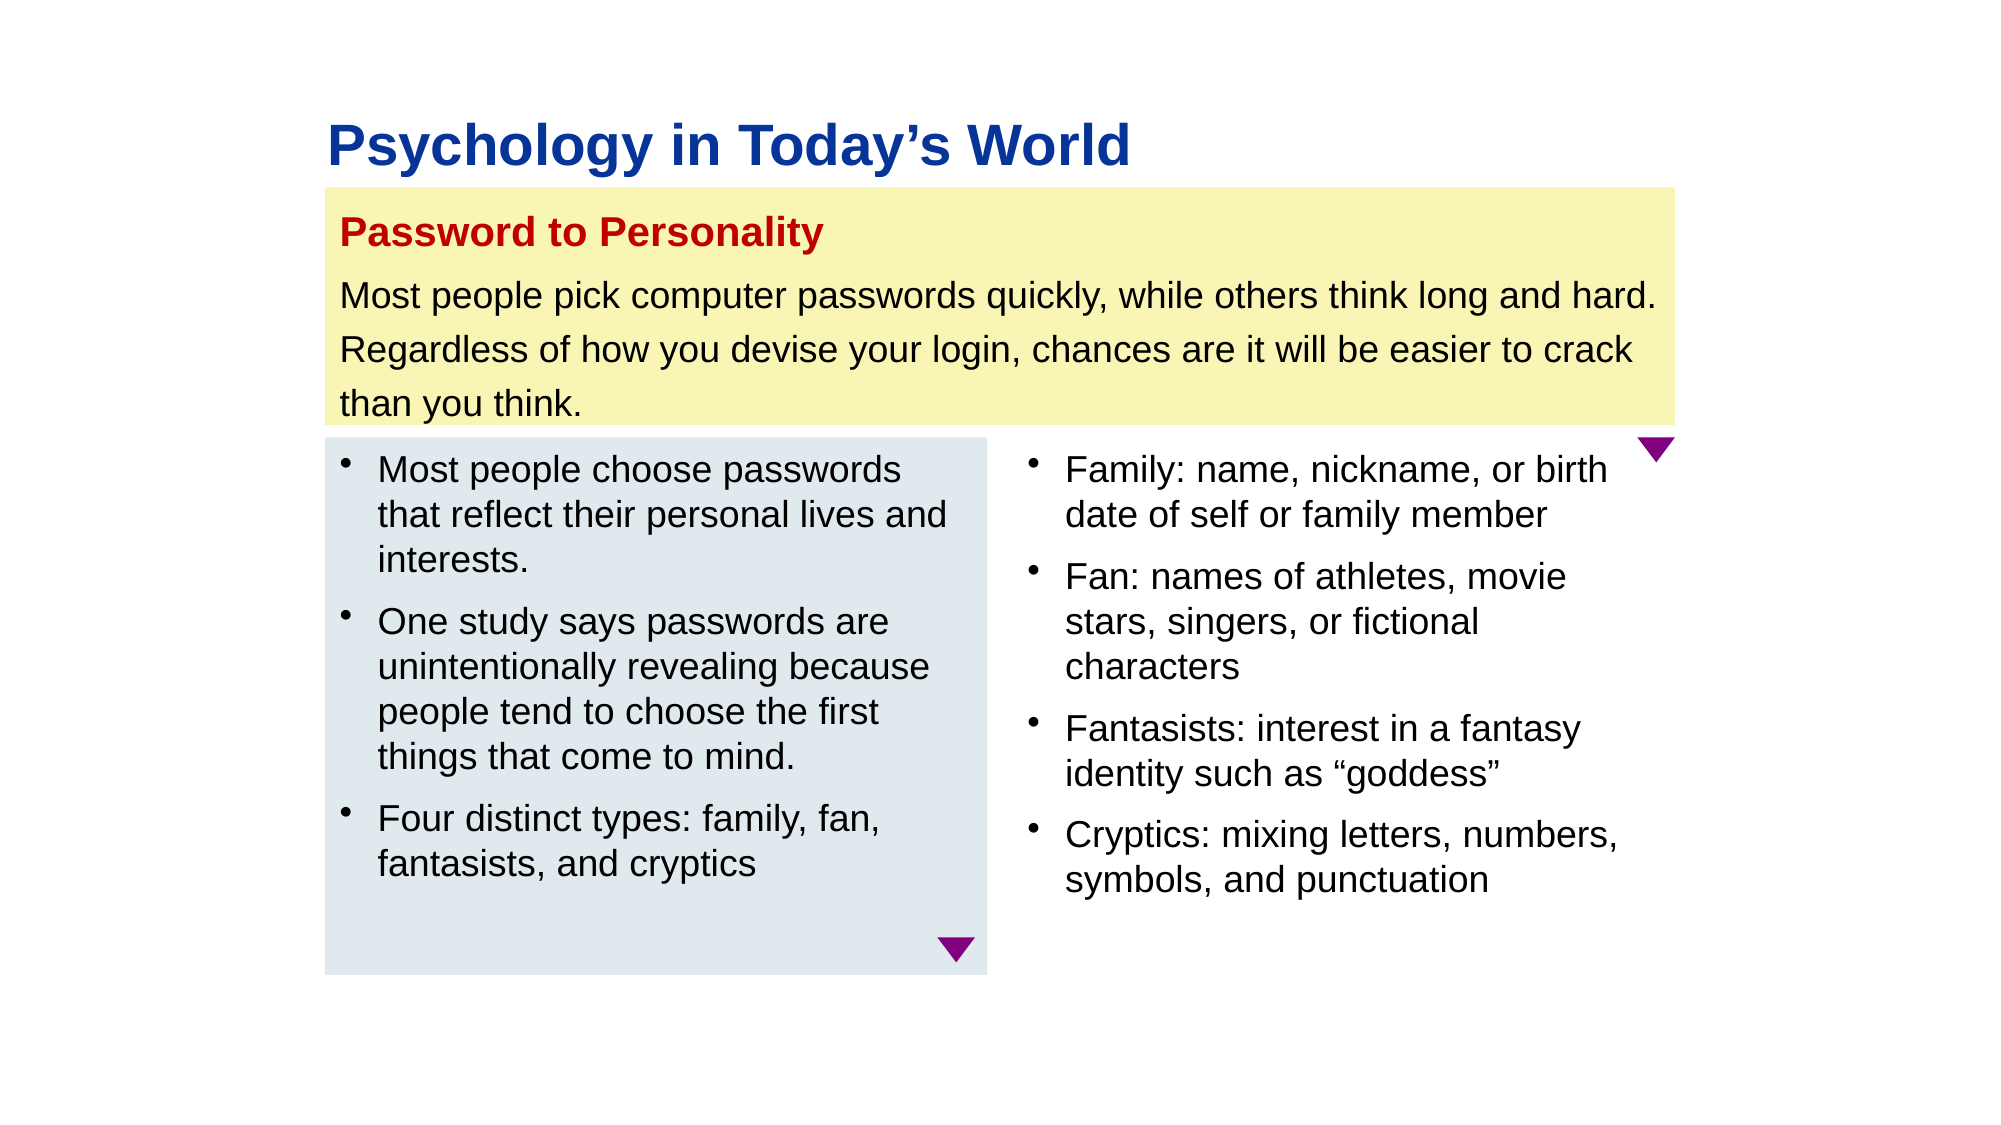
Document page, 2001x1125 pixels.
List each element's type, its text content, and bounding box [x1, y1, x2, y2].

text_box [1637, 437, 1675, 463]
text_box [937, 937, 975, 963]
text_box Psychology in Today’s World [312, 99, 1650, 188]
text_box Most people choose passwords that reflect their personal lives and interests. One study says passwords are unintentionally revealing because people tend to choose the first things that come to mind. Four distinct types: family, fan, fantasists, and cryptics [324, 437, 988, 975]
text_box Password to Personality Most people pick computer passwords quickly, while others think long and hard. Regardless of how you devise your login, chances are it will be easier to crack than you think. [324, 187, 1675, 425]
text_box Family: name, nickname, or birth date of self or family member Fan: names of athletes, movie stars, singers, or fictional characters Fantasists: interest in a fantasy identity such as “goddess” Cryptics: mixing letters, numbers, symbols, and punctuation [1012, 437, 1675, 975]
